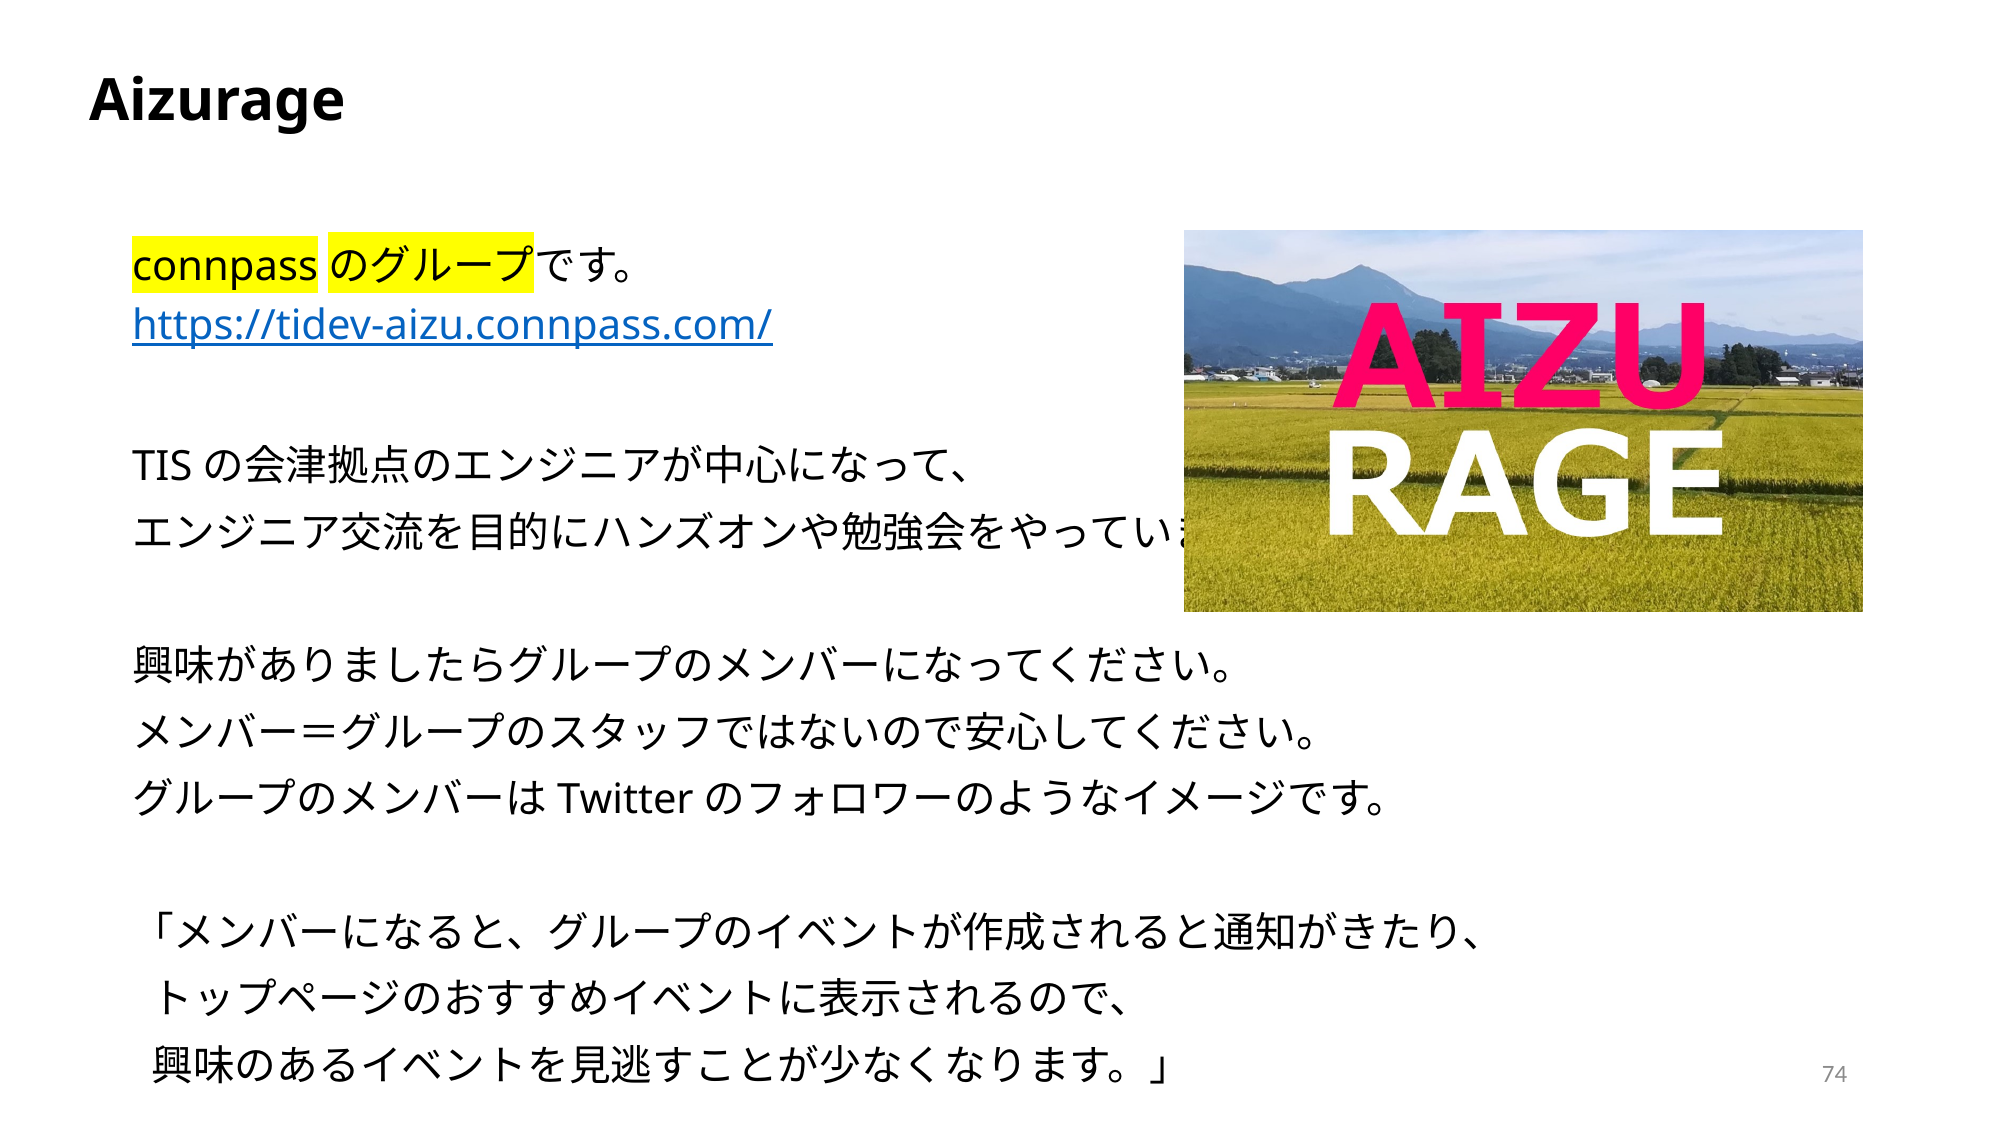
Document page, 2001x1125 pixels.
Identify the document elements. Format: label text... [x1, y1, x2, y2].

text_box Aizurage [74, 54, 1454, 140]
picture [1184, 230, 1863, 612]
text_box connpassのグループです。 https://tidev-aizu.connpass.com/ TISの会津拠点のエンジニアが中心になって、 エンジニア交流を目的にハンズオンや勉強会をやっています。 興味がありましたらグループのメンバーになってください。 メンバー＝グループのスタッフではないので安心してください。 グループのメンバーはTwitterのフォロワーのようなイメージです。 「メンバーになると、グループのイベントが作成されると通知がきたり、 トップページのおすすめイベントに表示されるので、 興味のあるイベントを見逃すことが少なくなります。」 [117, 214, 1760, 1097]
slide_number 74 [1412, 1042, 1863, 1103]
